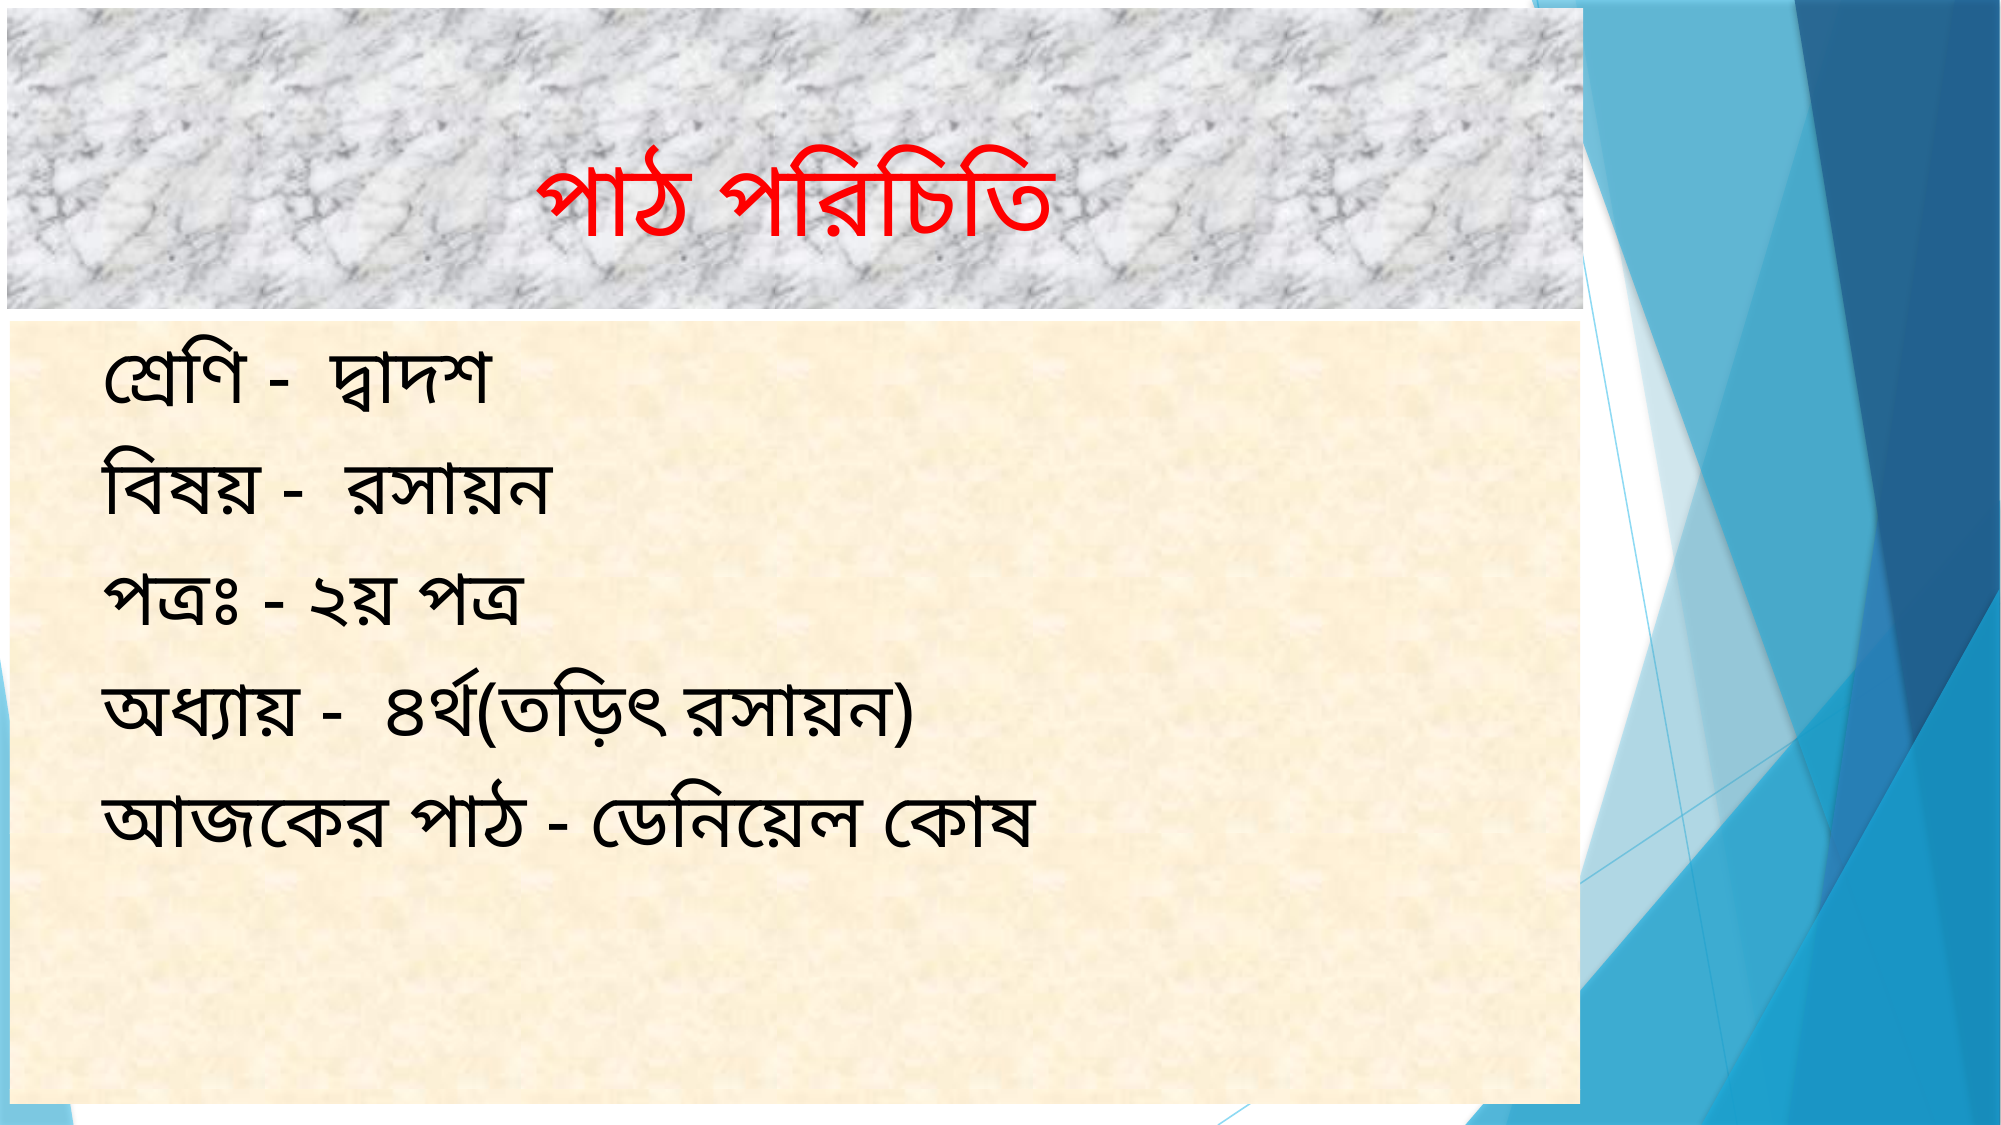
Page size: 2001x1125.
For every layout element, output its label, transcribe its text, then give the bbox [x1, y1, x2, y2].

list শ্রেণি - দ্বাদশ বিষয় - রসায়ন পত্রঃ - ২য় পত্র অধ্যায় - ৪র্থ(তড়িৎ রসায়ন) আজকের পাঠ - ডেনিয়েল কোষ [9, 321, 1581, 1104]
title পাঠ পরিচিতি [7, 8, 1584, 309]
